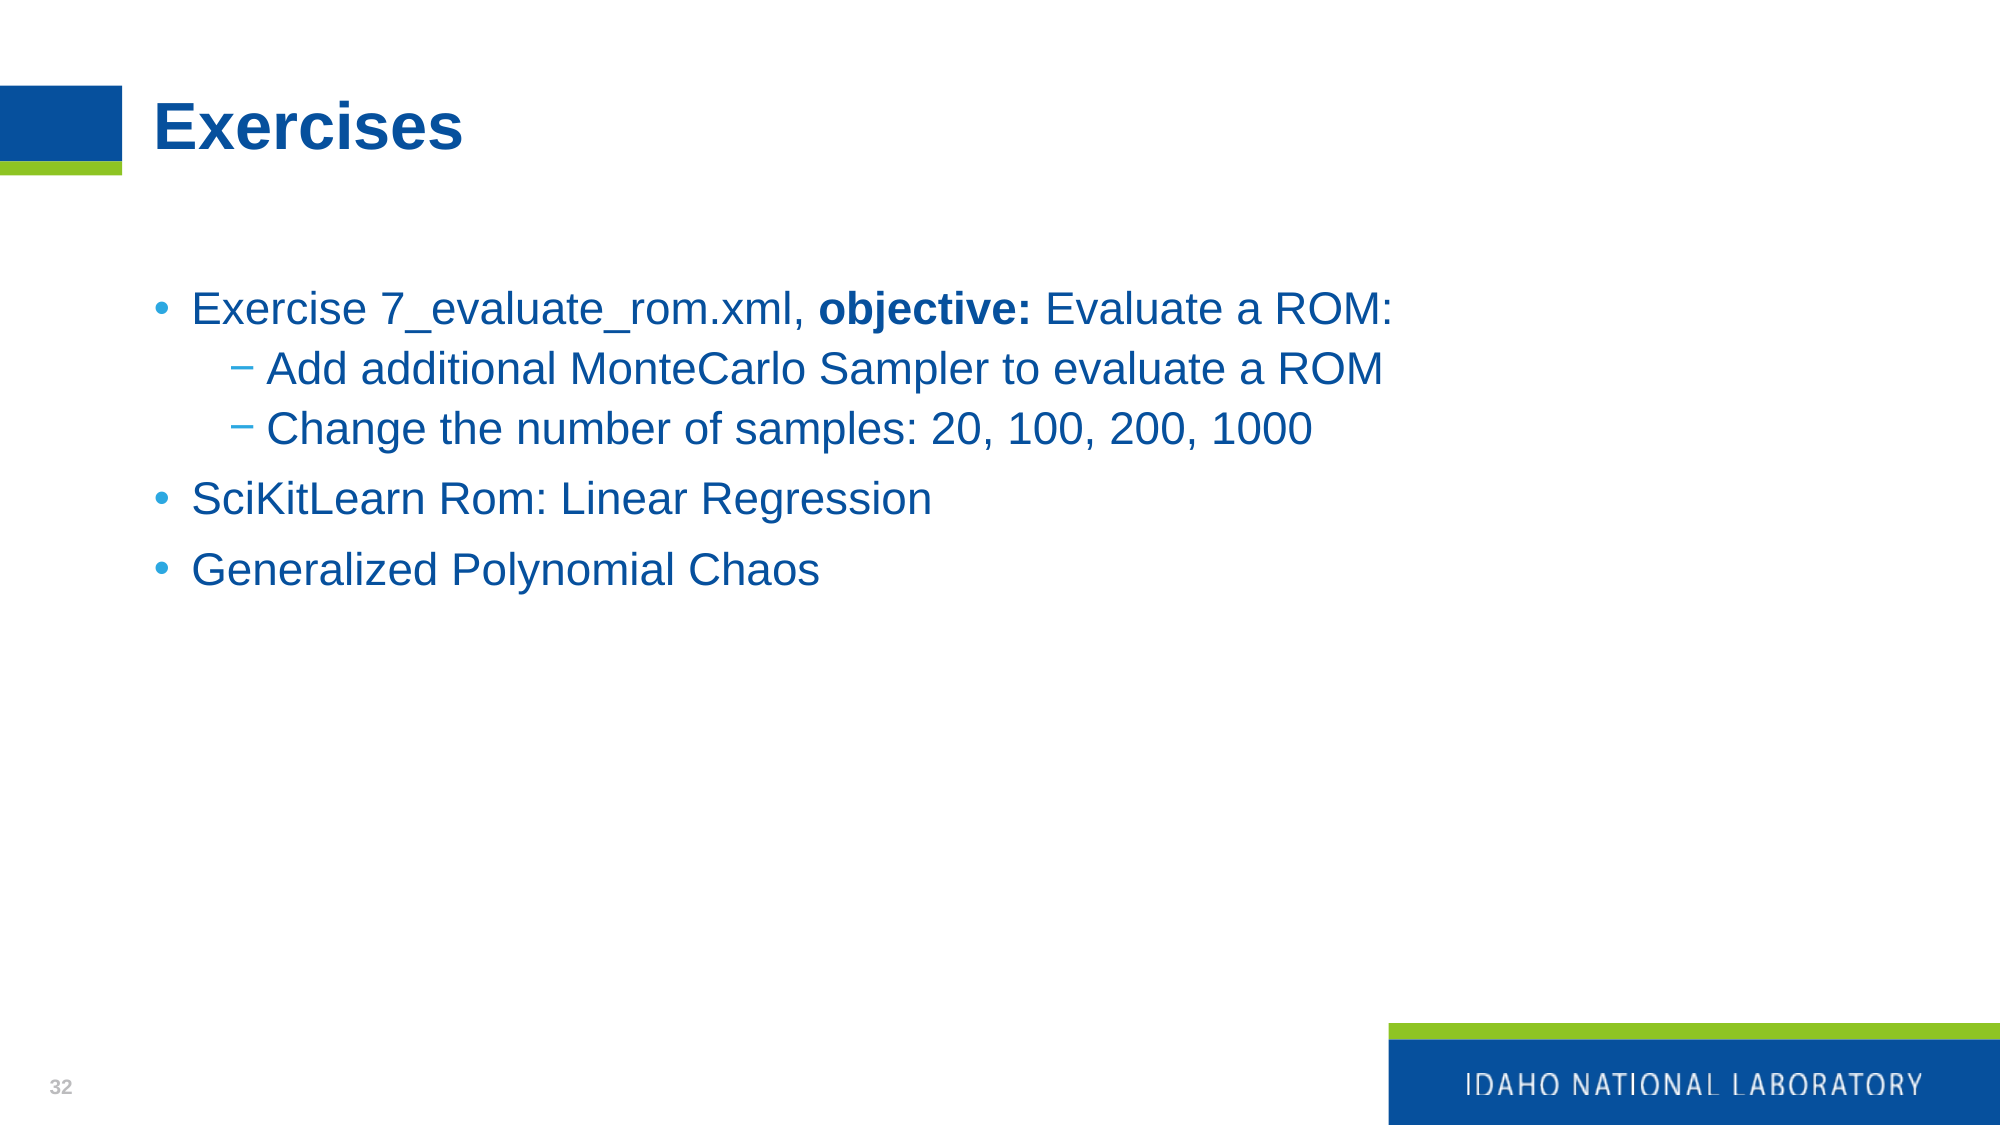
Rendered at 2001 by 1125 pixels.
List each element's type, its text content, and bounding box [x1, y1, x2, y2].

slide_number 32 [25, 1065, 97, 1125]
title Exercises [153, 91, 1863, 258]
list Exercise 7_evaluate_rom.xml, objective: Evaluate a ROM: Add additional MonteCarlo Sampler to evaluate a ROM Change the number of samples: 20, 100, 200, 1000 SciKitLearn Rom: Linear Regression Generalized Polynomial Chaos [153, 285, 1863, 1000]
